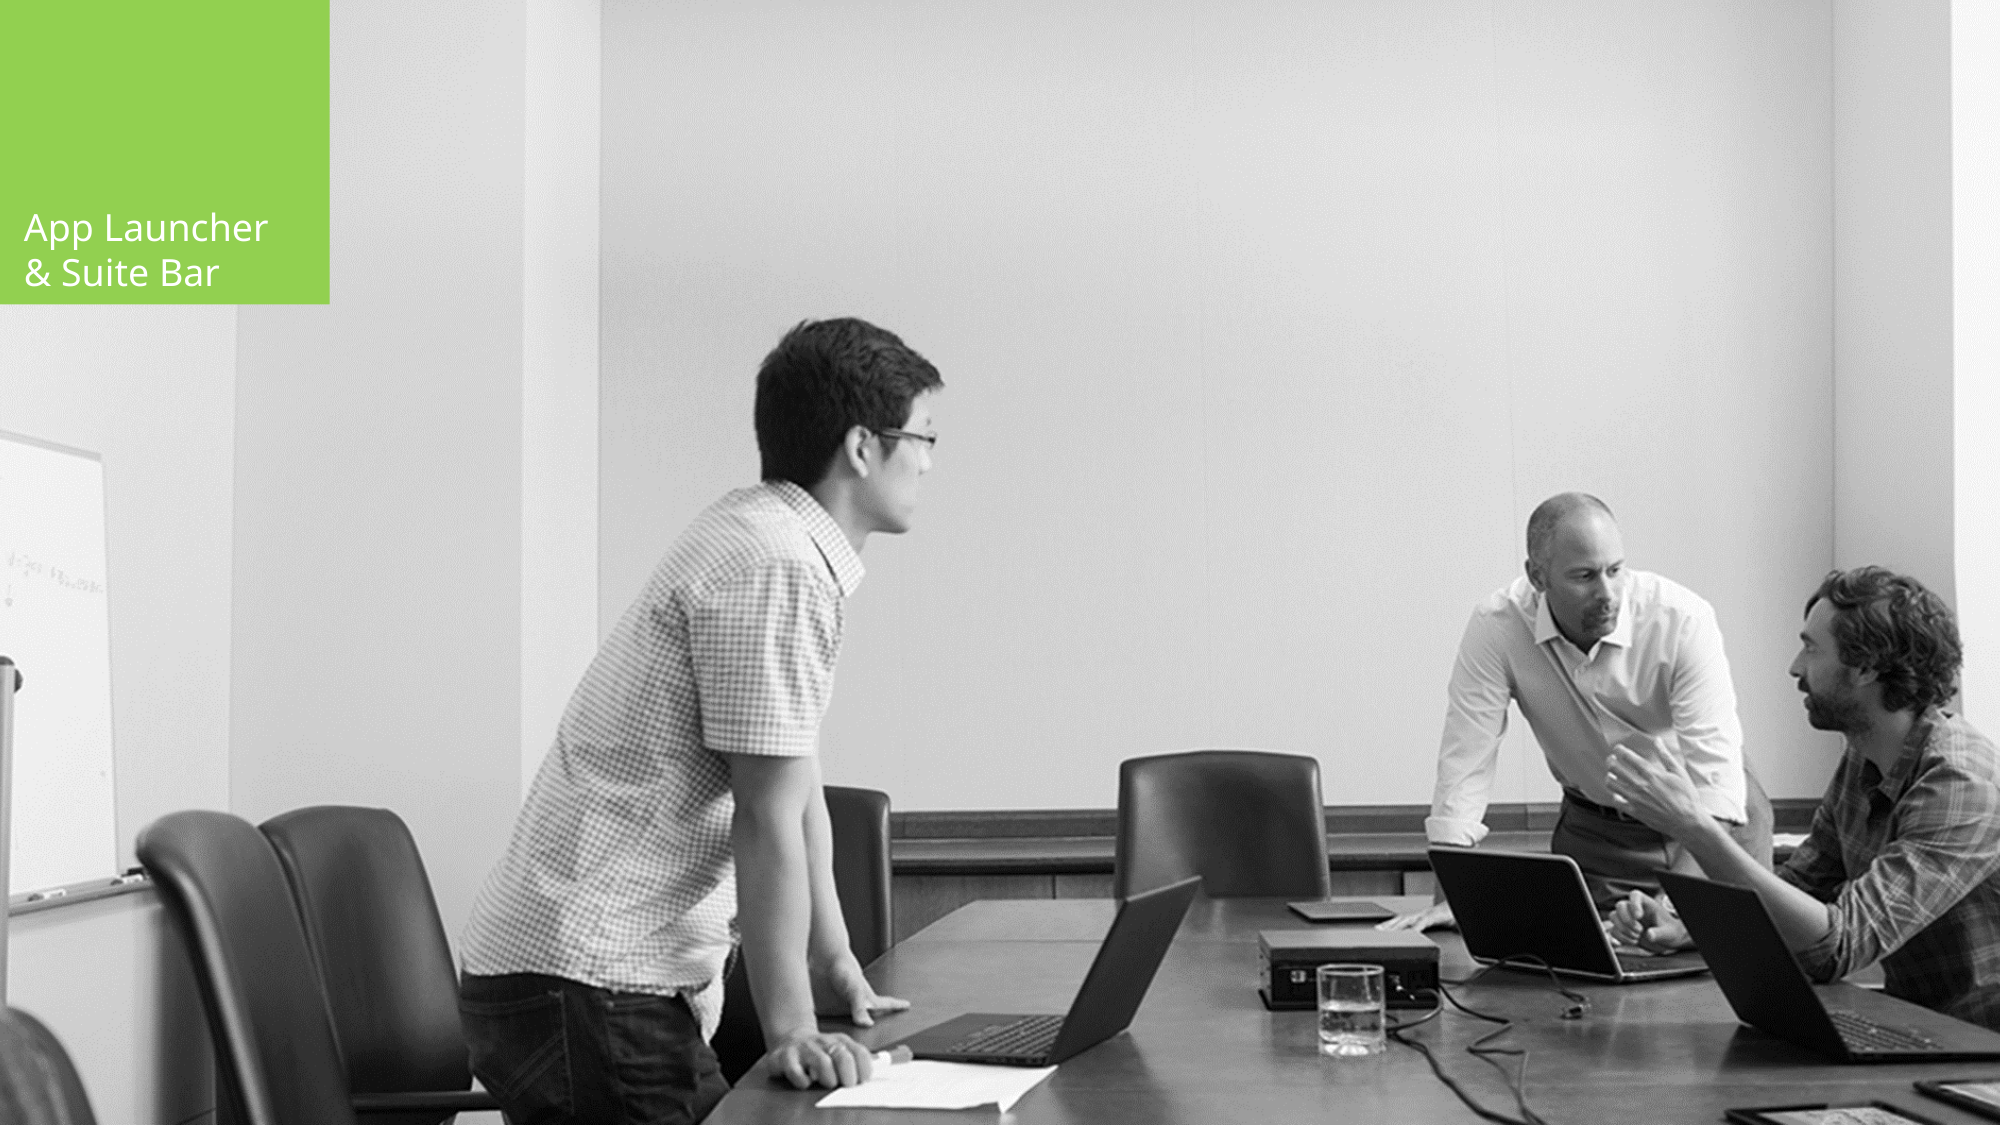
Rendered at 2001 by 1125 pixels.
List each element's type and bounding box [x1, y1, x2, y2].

text_box [0, 0, 330, 348]
picture [0, 0, 2000, 1125]
